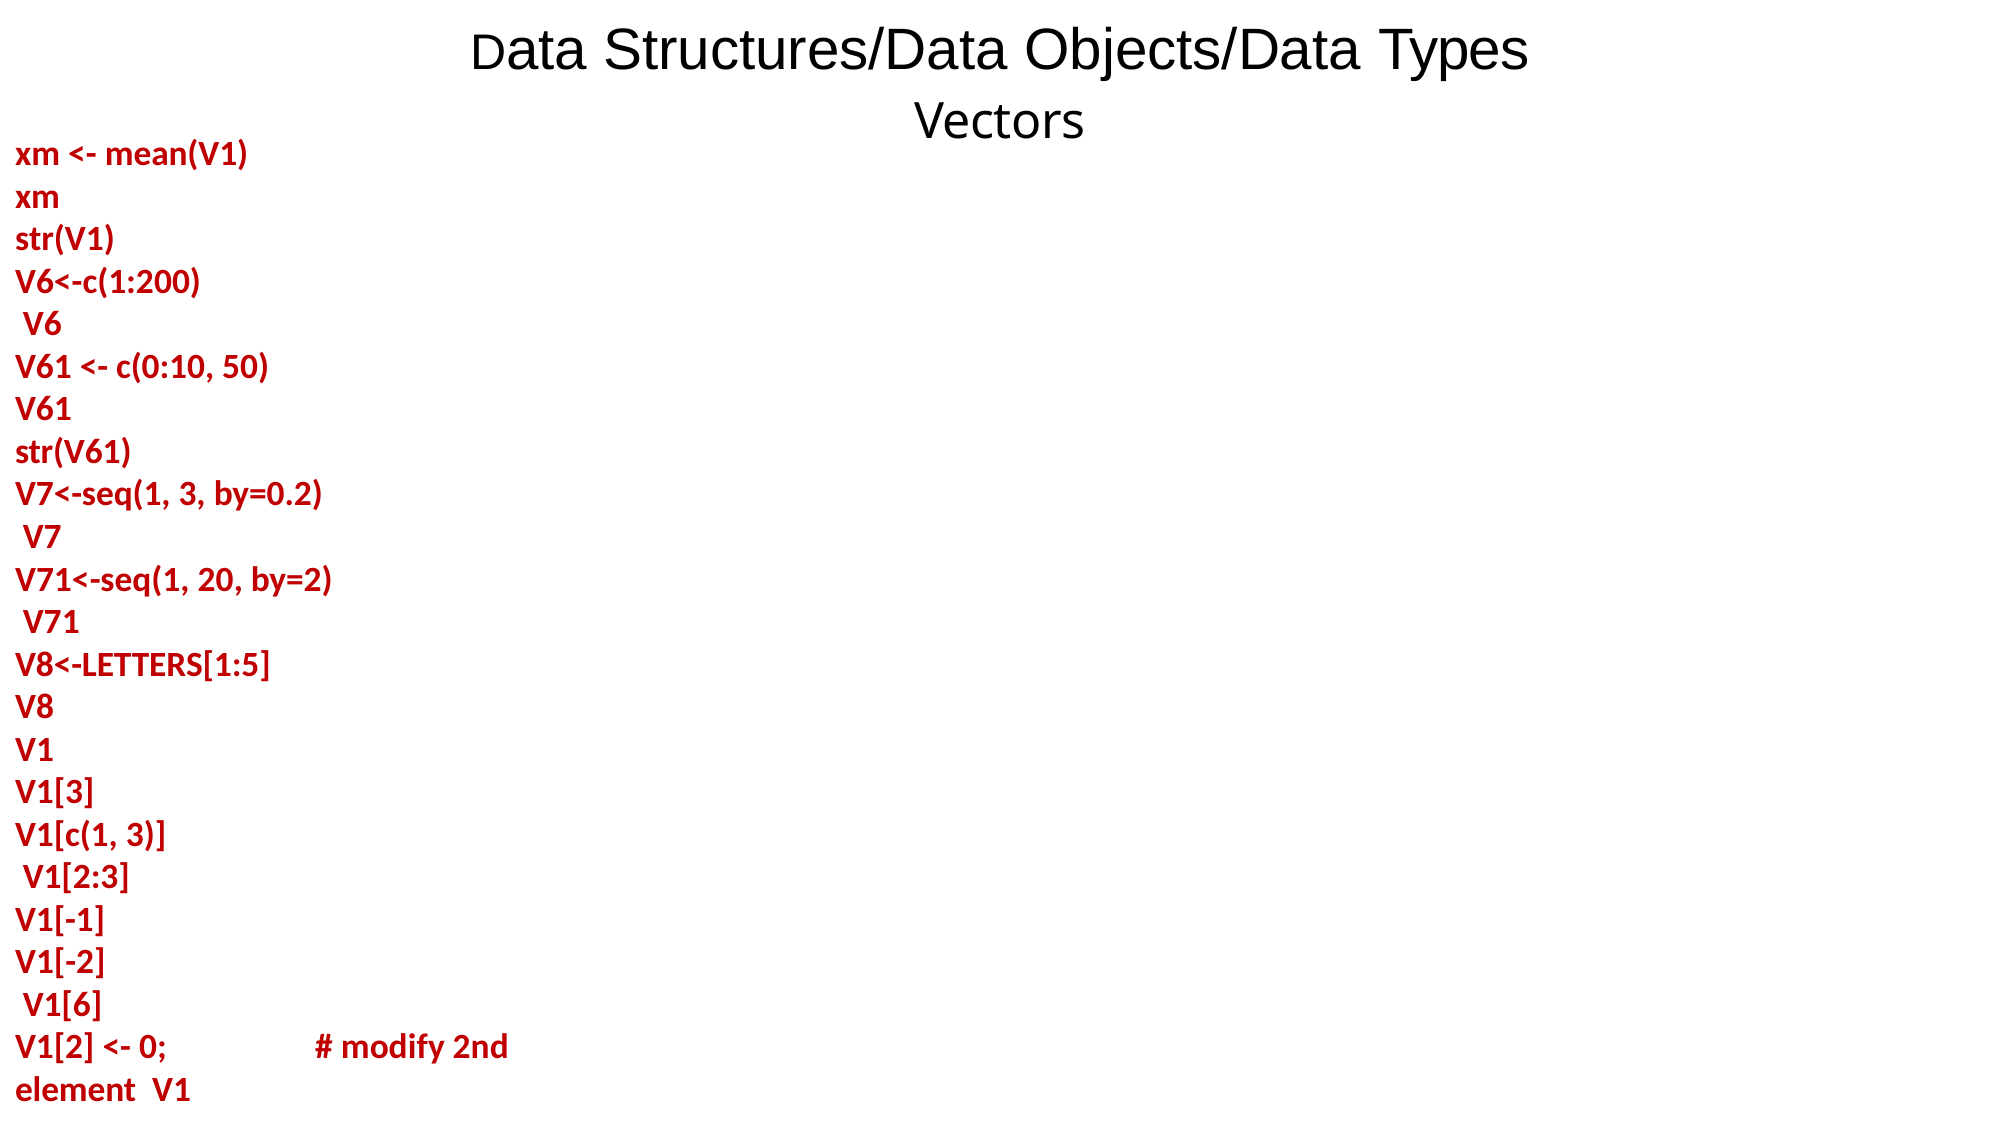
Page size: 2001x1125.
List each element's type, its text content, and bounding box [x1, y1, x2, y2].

text_box xm <- mean(V1) xm str(V1) V6<-c(1:200) V6 V61 <- c(0:10, 50) V61 str(V61) V7<-seq(1, 3, by=0.2) V7 V71<-seq(1, 20, by=2) V71 V8<-LETTERS[1:5] V8 V1 V1[3] V1[c(1, 3)] V1[2:3] V1[-1] V1[-2] V1[6] V1[2] <- 0; # modify 2nd element V1 [12, 128, 566, 1109]
title Data Structures/Data Objects/Data Types Vectors [435, 0, 1564, 175]
